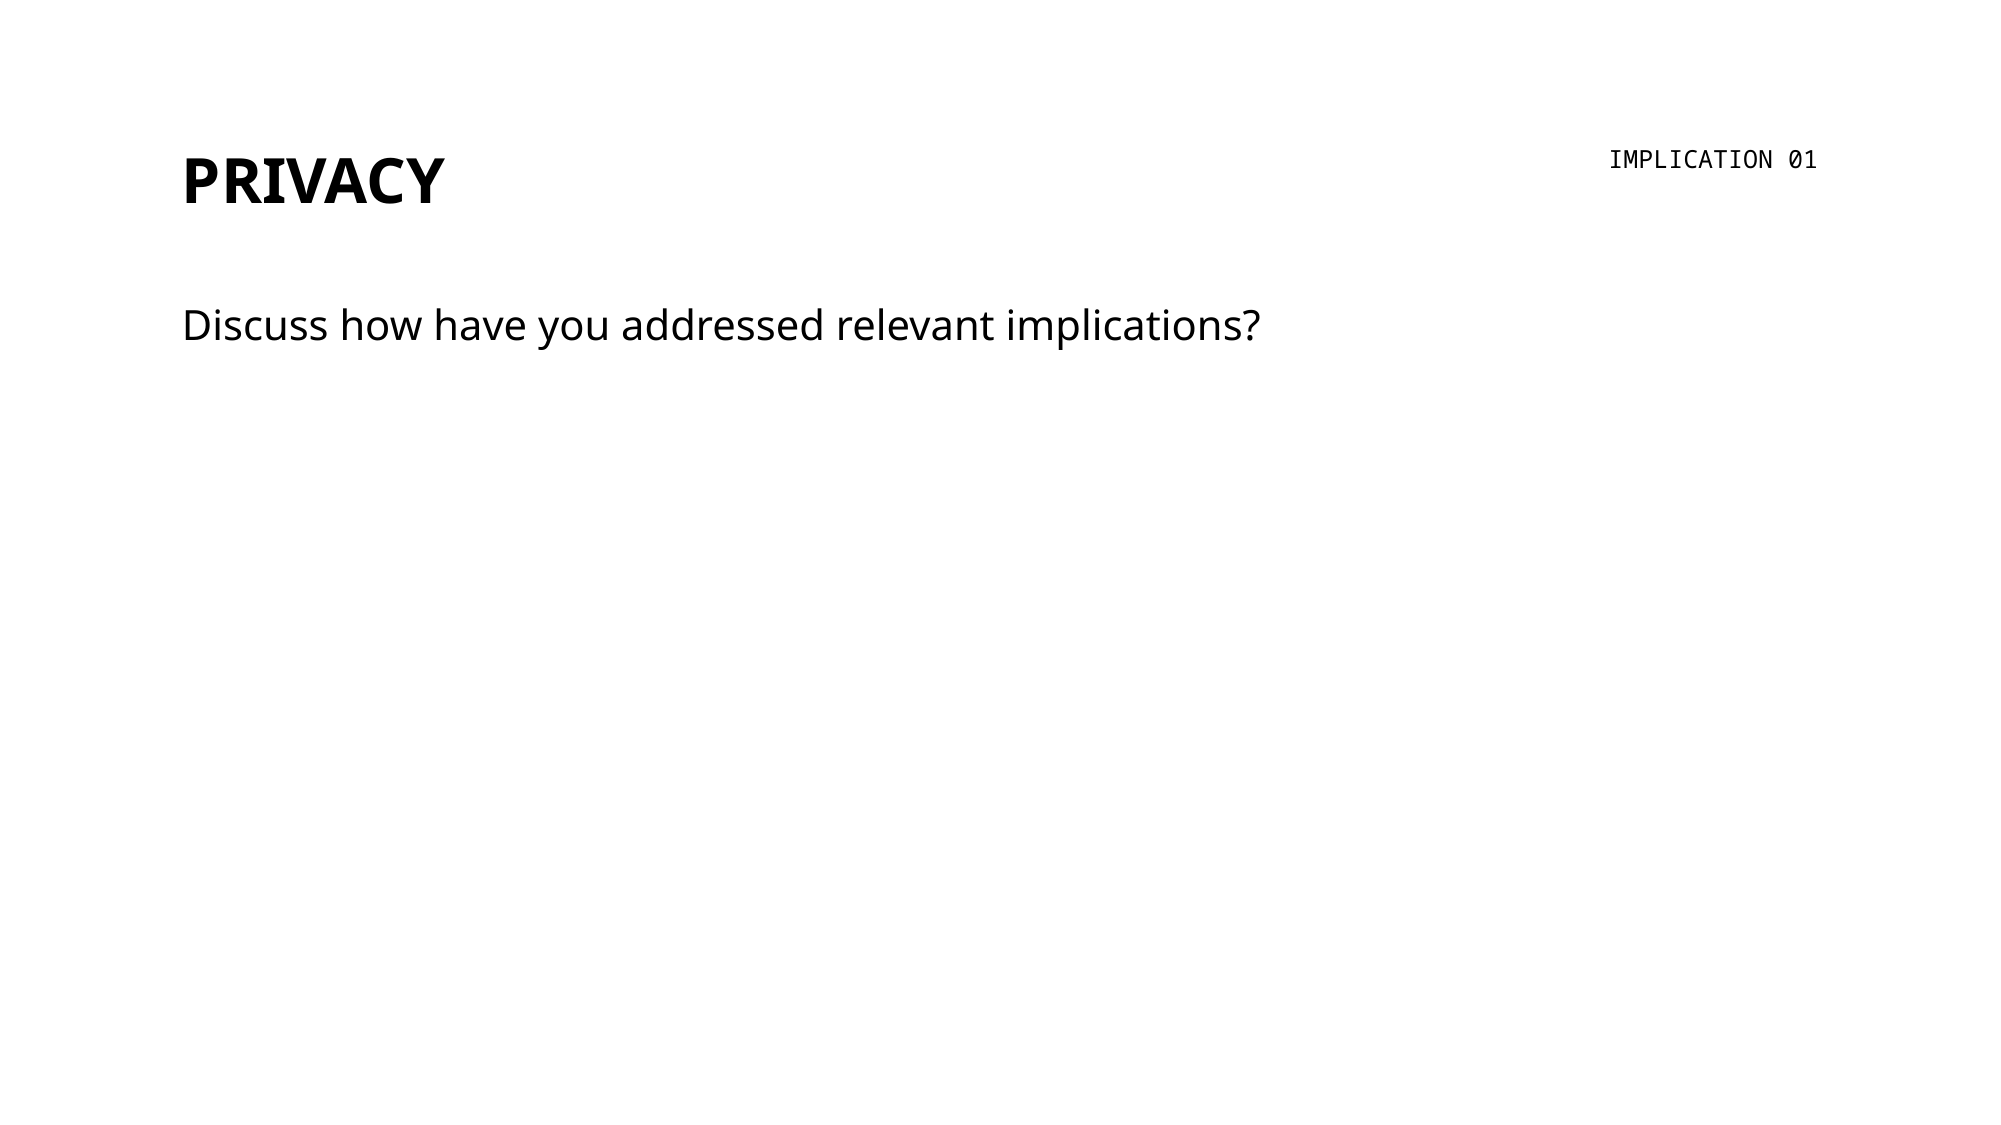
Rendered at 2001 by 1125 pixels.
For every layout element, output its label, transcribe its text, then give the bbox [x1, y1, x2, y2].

list Discuss how have you addressed relevant implications? [166, 281, 1834, 1035]
text_box IMPLICATION 01 [1437, 139, 1834, 226]
title PRIVACY [166, 90, 1834, 276]
